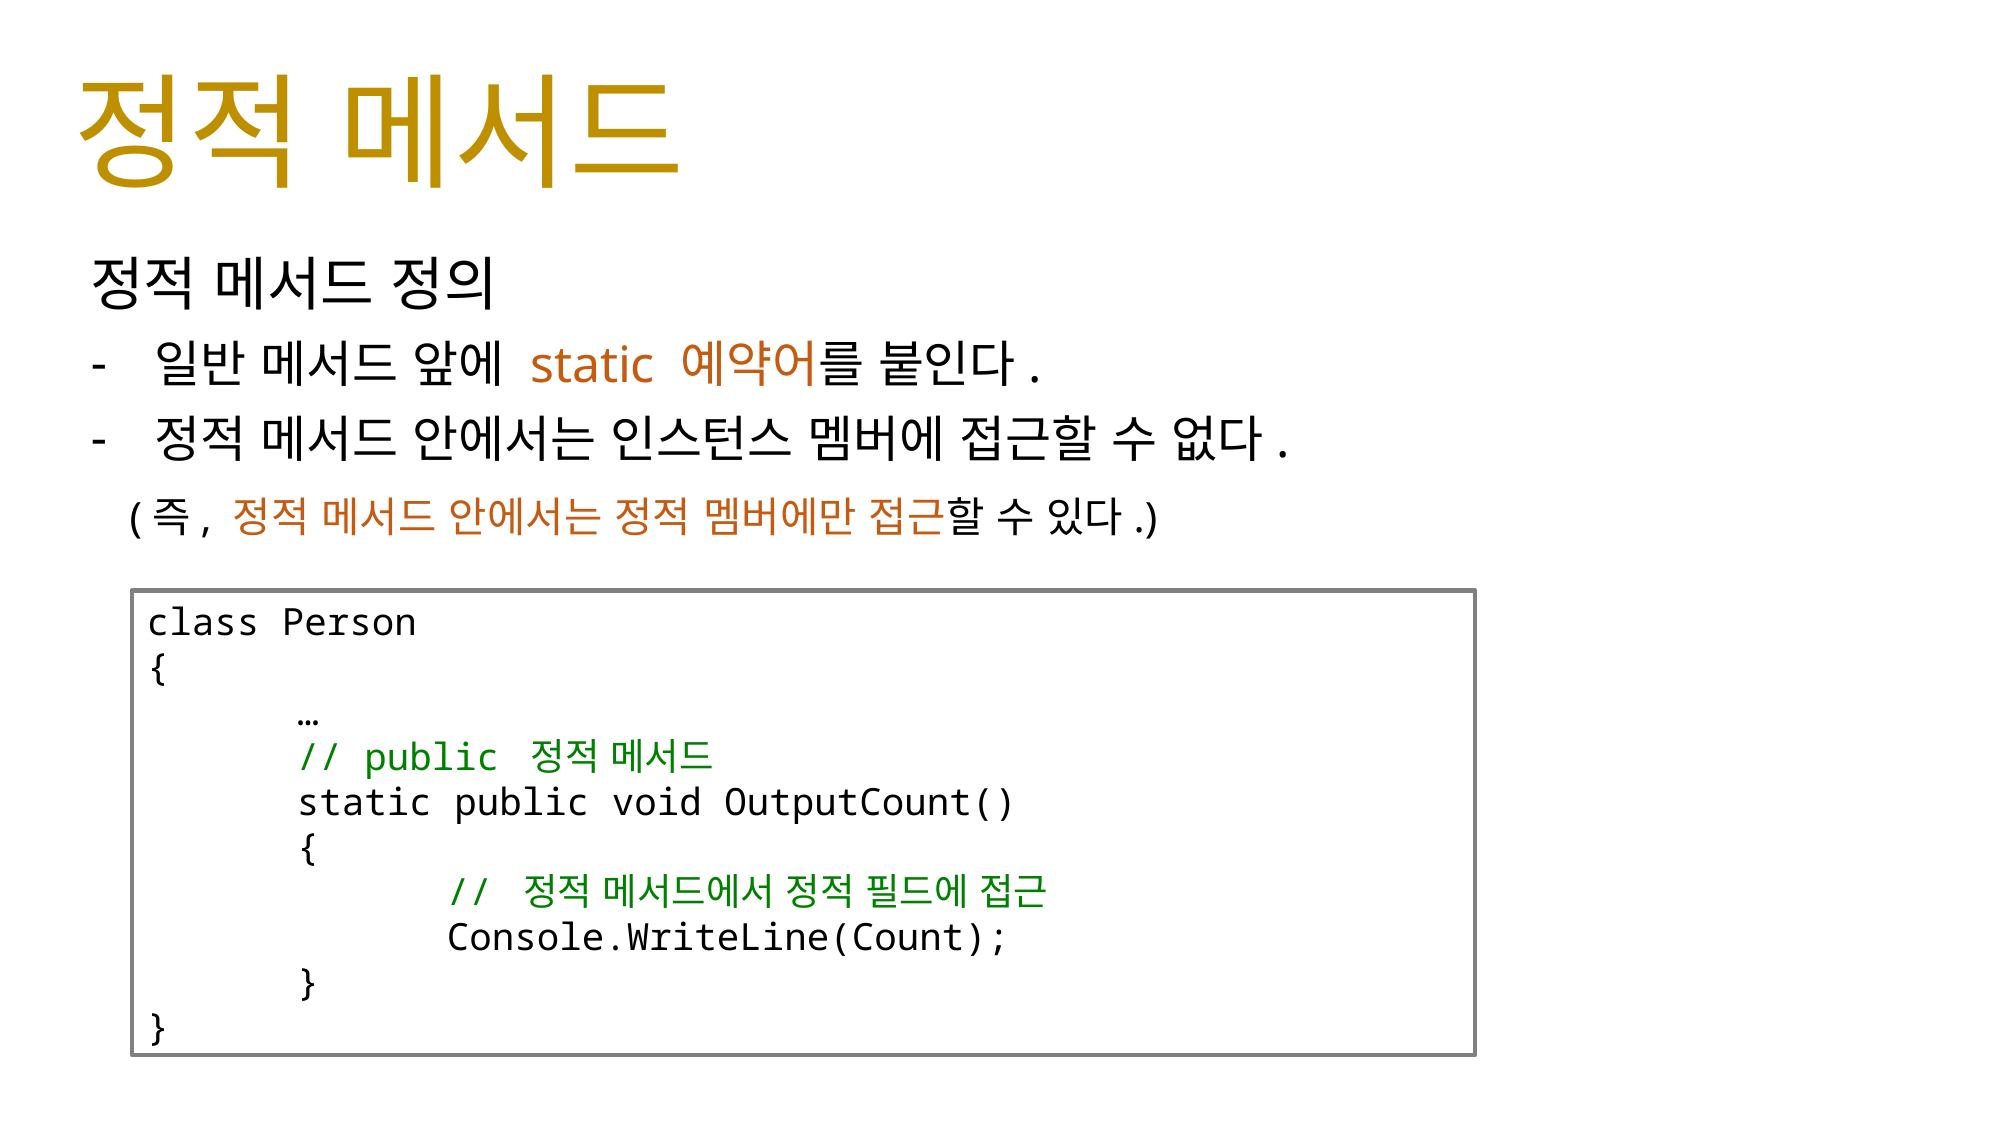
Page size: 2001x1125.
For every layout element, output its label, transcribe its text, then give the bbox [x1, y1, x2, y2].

text_box class Person { … // public 정적 메서드 static public void OutputCount() { // 정적 메서드에서 정적 필드에 접근 Console.WriteLine(Count); } } [132, 590, 1475, 1056]
list 정적 메서드 정의 일반 메서드 앞에 static 예약어를 붙인다. 정적 메서드 안에서는 인스턴스 멤버에 접근할 수 없다. (즉, 정적 메서드 안에서는 정적 멤버에만 접근할 수 있다.) [75, 248, 1801, 962]
title 정적 메서드 [59, 29, 1784, 247]
